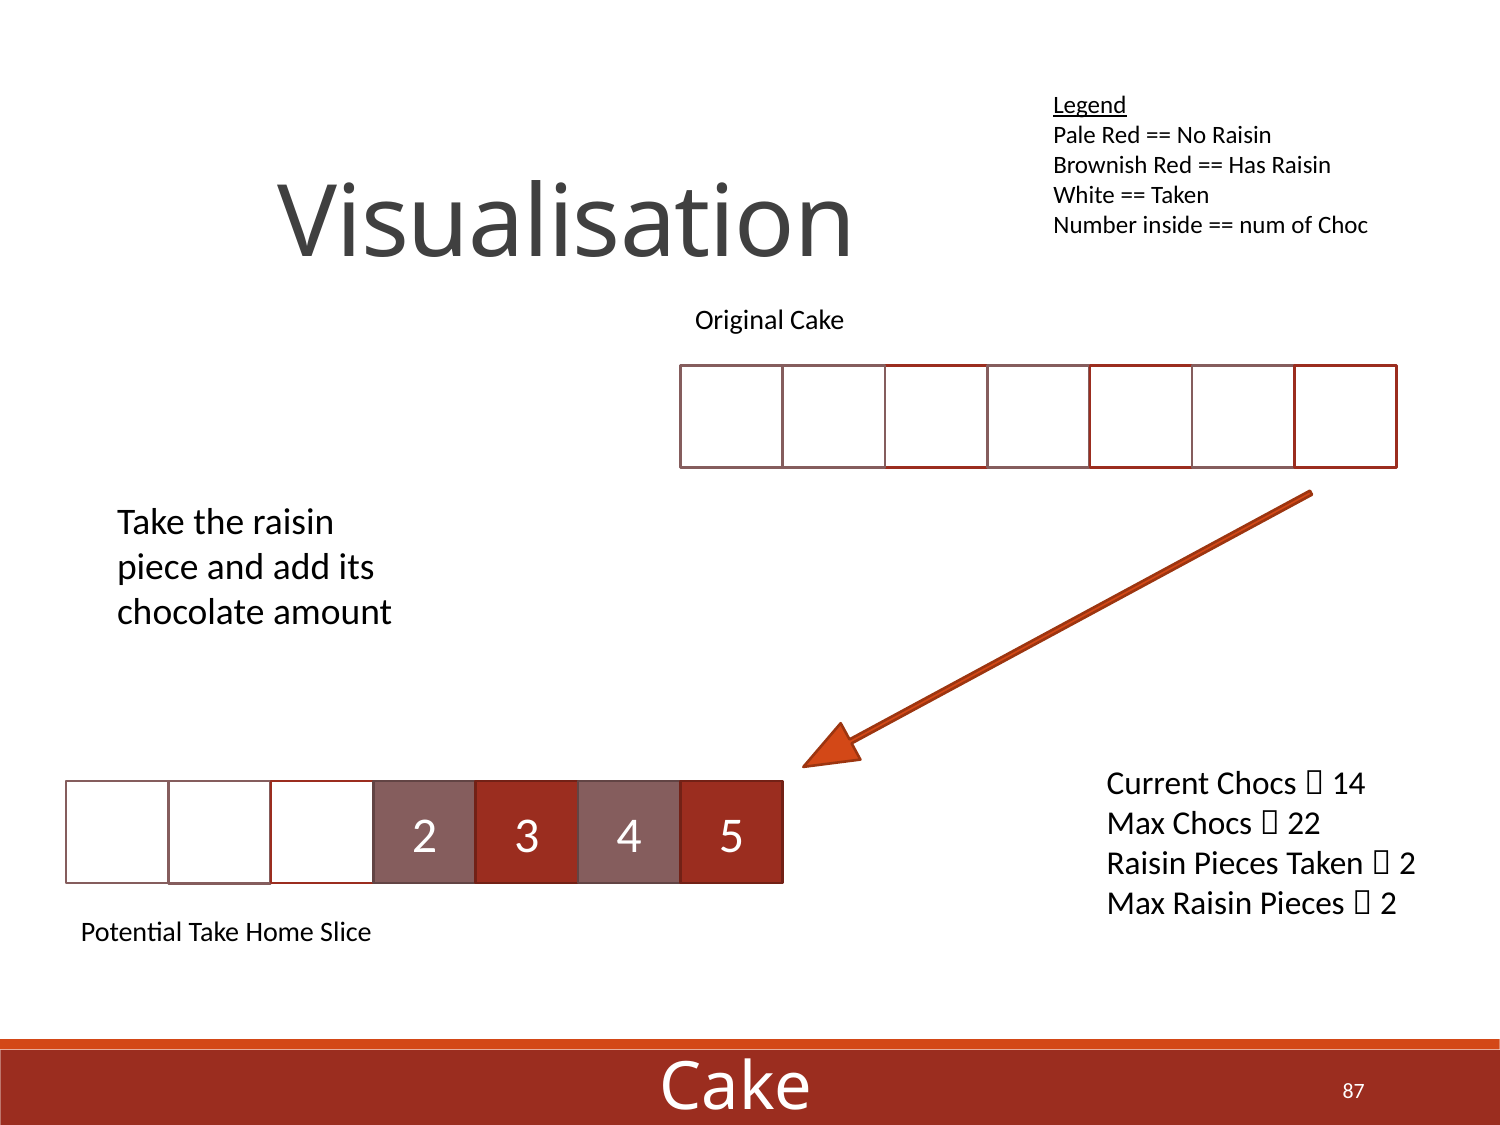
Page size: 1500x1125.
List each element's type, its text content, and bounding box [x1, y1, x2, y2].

text_box Legend Pale Red == No Raisin Brownish Red == Has Raisin White == Taken Number inside == num of Choc [1038, 81, 1482, 246]
text_box Original Cake [680, 294, 984, 343]
text_box 3 [474, 780, 577, 884]
text_box [167, 780, 272, 885]
text_box [1089, 364, 1191, 469]
text_box [1191, 364, 1293, 469]
title Visualisation [262, 47, 1500, 285]
text_box 2 [372, 780, 474, 884]
text_box [1293, 364, 1398, 469]
text_box [679, 364, 784, 469]
text_box [784, 364, 886, 469]
text_box Cake [417, 1035, 1055, 1125]
text_box [802, 489, 1314, 769]
text_box [270, 780, 372, 884]
slide_number 87 [1218, 1059, 1380, 1120]
text_box Potential Take Home Slice [66, 905, 409, 955]
text_box [886, 364, 986, 469]
text_box 4 [577, 780, 679, 884]
text_box Take the raisin piece and add its chocolate amount [102, 489, 416, 640]
text_box [65, 780, 167, 884]
text_box [986, 364, 1089, 469]
text_box Current Chocs  14 Max Chocs  22 Raisin Pieces Taken  2 Max Raisin Pieces  2 [1091, 753, 1472, 929]
text_box 5 [679, 780, 784, 884]
